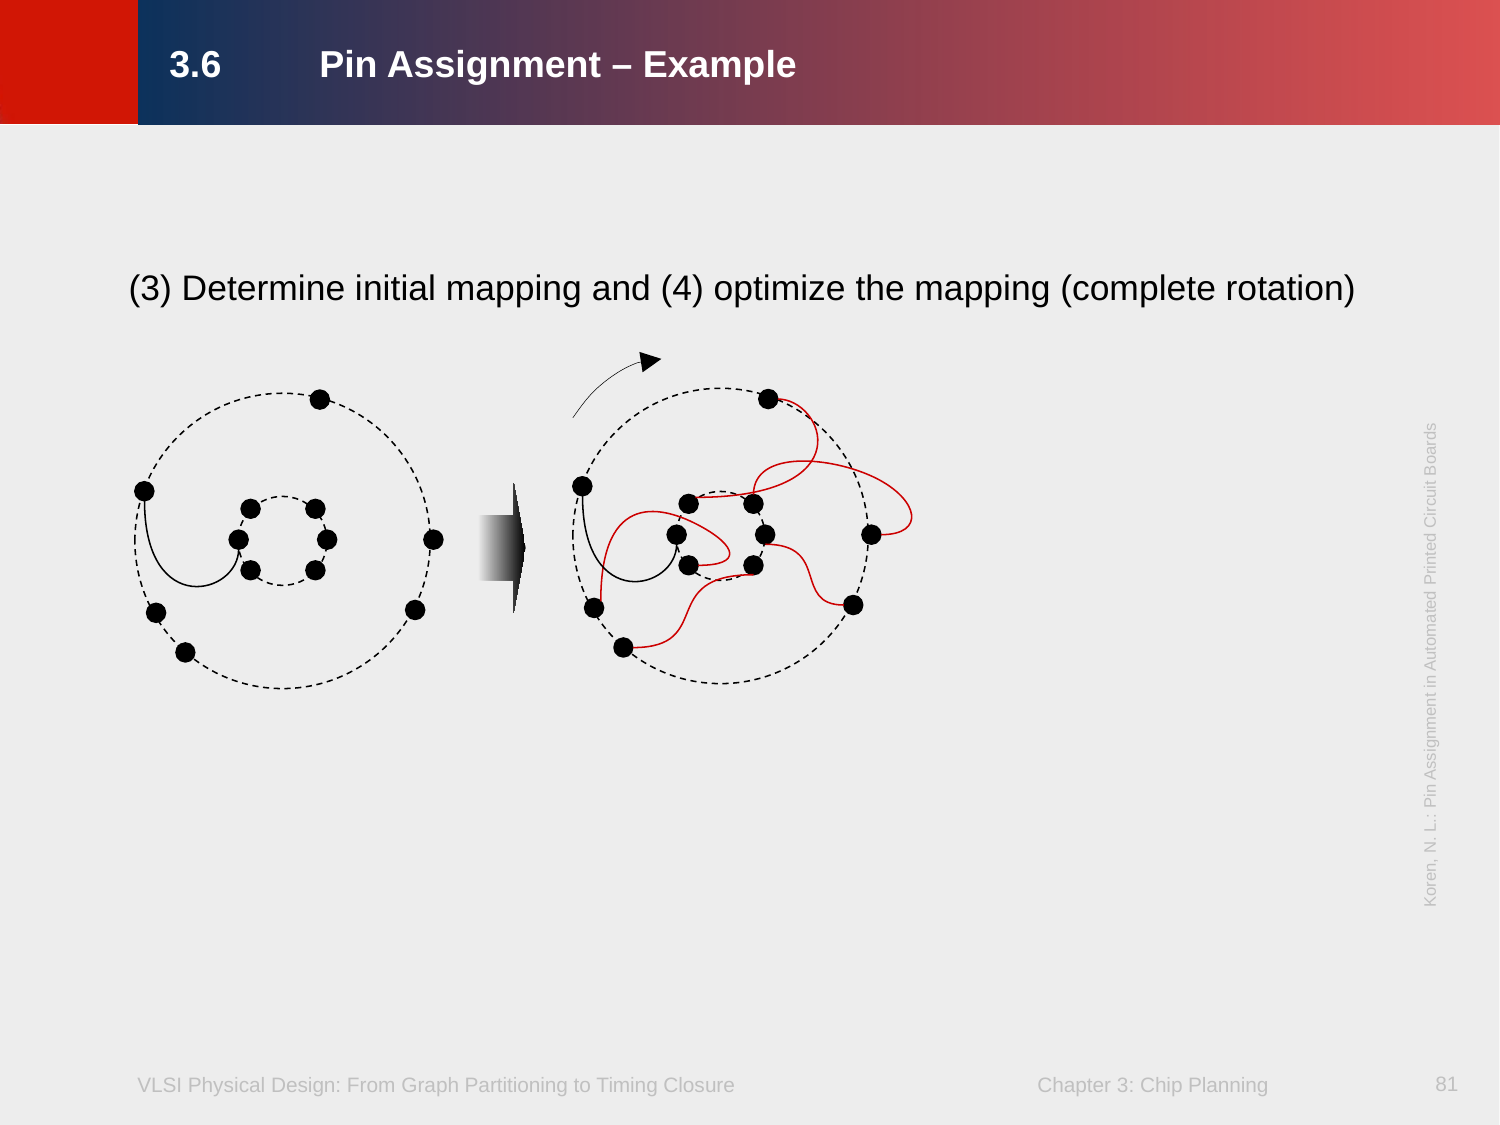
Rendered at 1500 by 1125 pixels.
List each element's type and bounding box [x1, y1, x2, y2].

text_box [572, 351, 662, 418]
text_box [1411, 408, 1447, 923]
text_box [99, 258, 1376, 319]
text_box [478, 482, 526, 613]
picture [0, 0, 138, 124]
text_box [572, 388, 881, 684]
title [138, 0, 1500, 125]
slide_number [1297, 1061, 1475, 1109]
text_box [134, 390, 443, 689]
